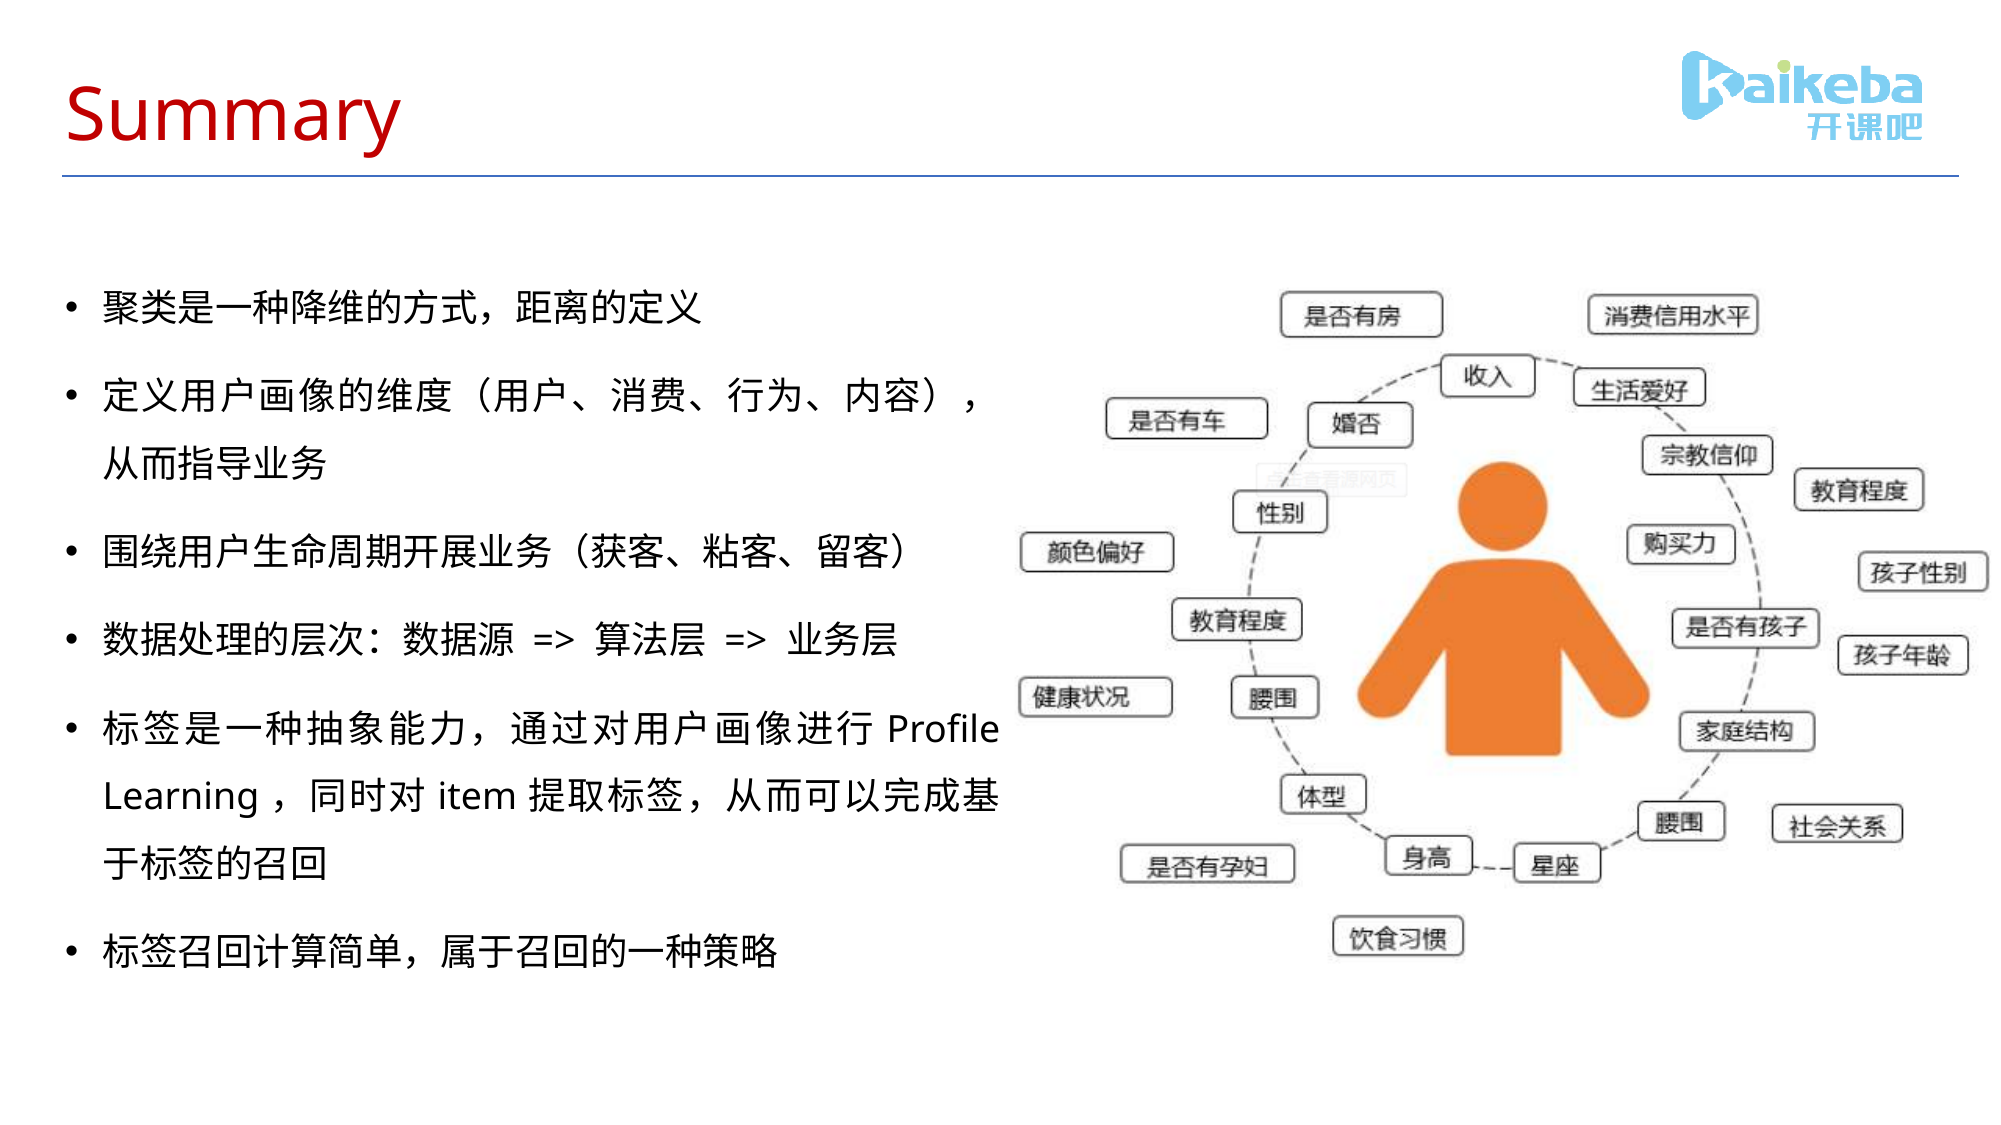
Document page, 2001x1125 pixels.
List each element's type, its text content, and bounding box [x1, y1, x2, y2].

text_box 聚类是一种降维的方式，距离的定义 定义用户画像的维度（用户、消费、行为、内容），从而指导业务 围绕用户生命周期开展业务（获客、粘客、留客） 数据处理的层次：数据源 => 算法层 => 业务层 标签是一种抽象能力，通过对用户画像进行Profile Learning，同时对item提取标签，从而可以完成基于标签的召回 标签召回计算简单，属于召回的一种策略 [57, 253, 1008, 944]
table_cell 17 [1653, 21, 1950, 167]
title Summary [57, 59, 1728, 167]
picture [1009, 279, 2000, 970]
